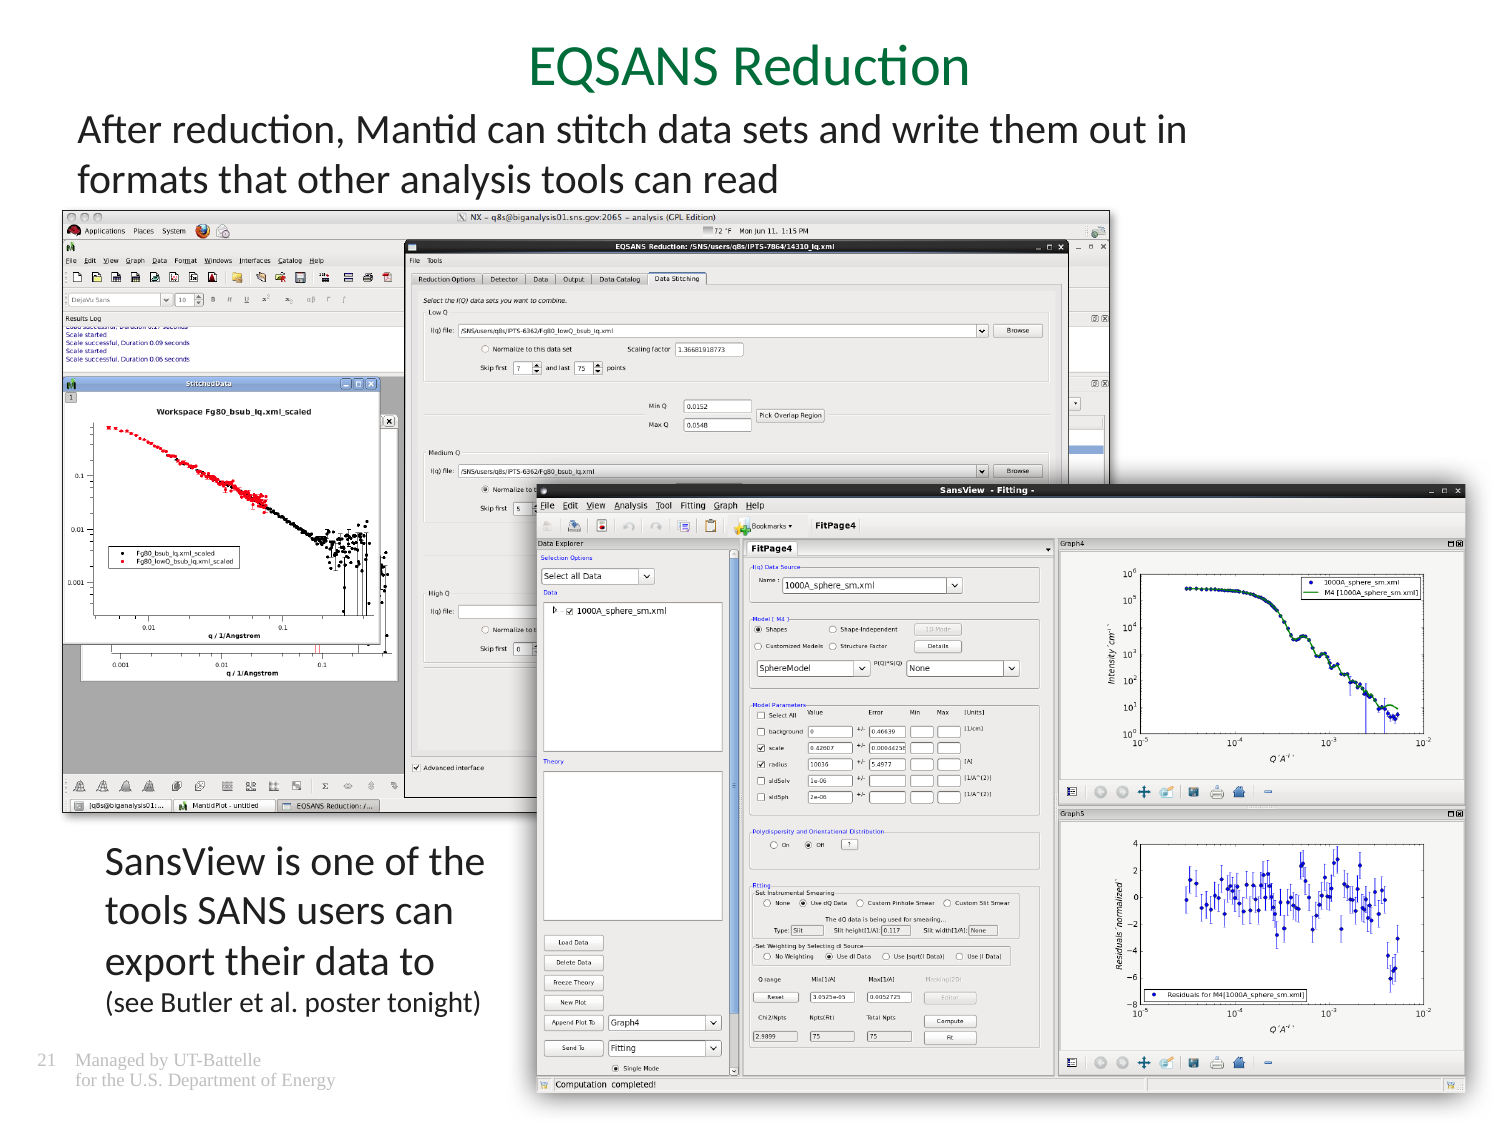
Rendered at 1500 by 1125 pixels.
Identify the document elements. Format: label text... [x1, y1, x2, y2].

picture [62, 210, 1472, 1095]
text_box After reduction, Mantid can stitch data sets and write them out in formats that other analysis tools can read [62, 94, 1262, 210]
text_box SansView is one of the tools SANS users can export their data to (see Butler et al. poster tonight) [89, 825, 531, 1026]
title EQSANS Reduction [74, 30, 1426, 107]
